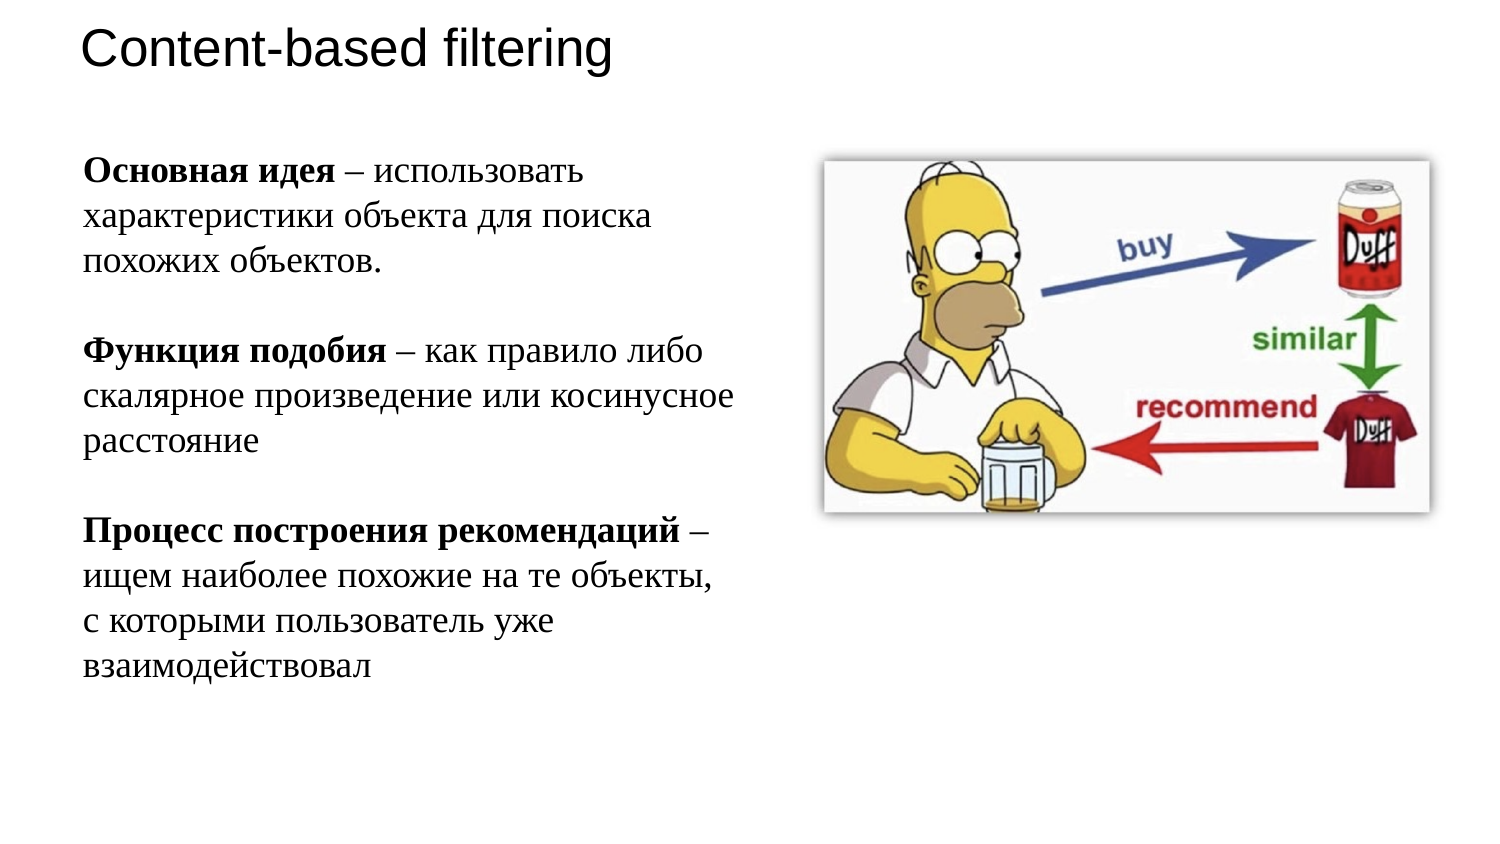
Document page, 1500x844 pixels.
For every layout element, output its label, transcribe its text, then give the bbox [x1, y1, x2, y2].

text_box Основная идея – использовать характеристики объекта для поиска похожих объектов. Функция подобия – как правило либо скалярное произведение или косинусное расстояние Процесс построения рекомендаций – ищем наиболее похожие на те объекты, с которыми пользователь уже взаимодействовал [67, 129, 752, 545]
title Content-based filtering [51, 0, 1449, 92]
picture [798, 144, 1449, 530]
